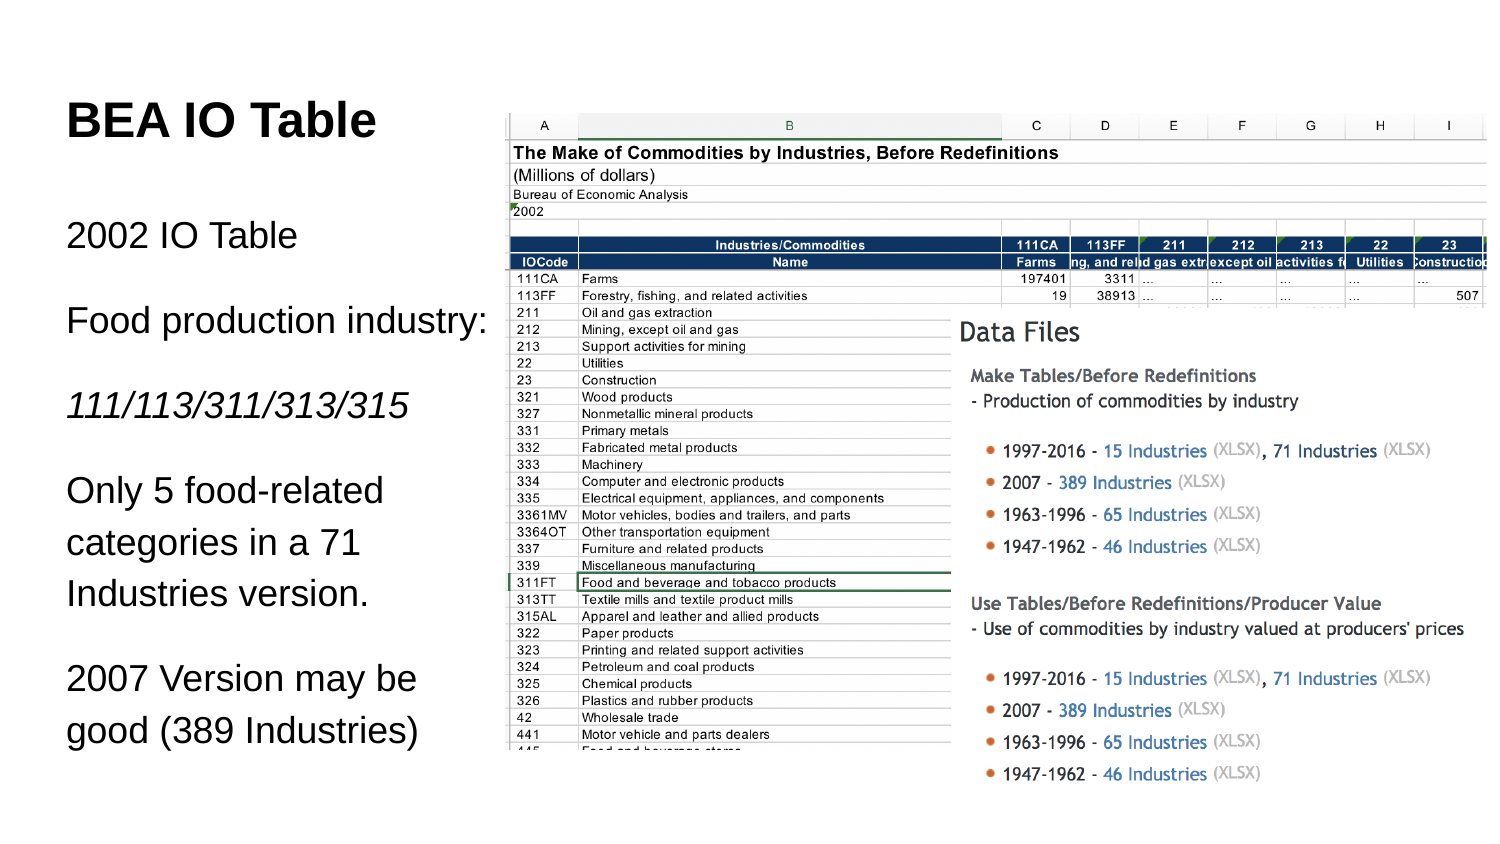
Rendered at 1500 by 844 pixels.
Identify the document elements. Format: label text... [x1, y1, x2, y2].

picture [504, 113, 1487, 802]
title BEA IO Table [51, 72, 1449, 167]
list 2002 IO Table Food production industry: 111/113/311/313/315 Only 5 food-related categories in a 71 Industries version. 2007 Version may be good (389 Industries) [51, 189, 499, 750]
